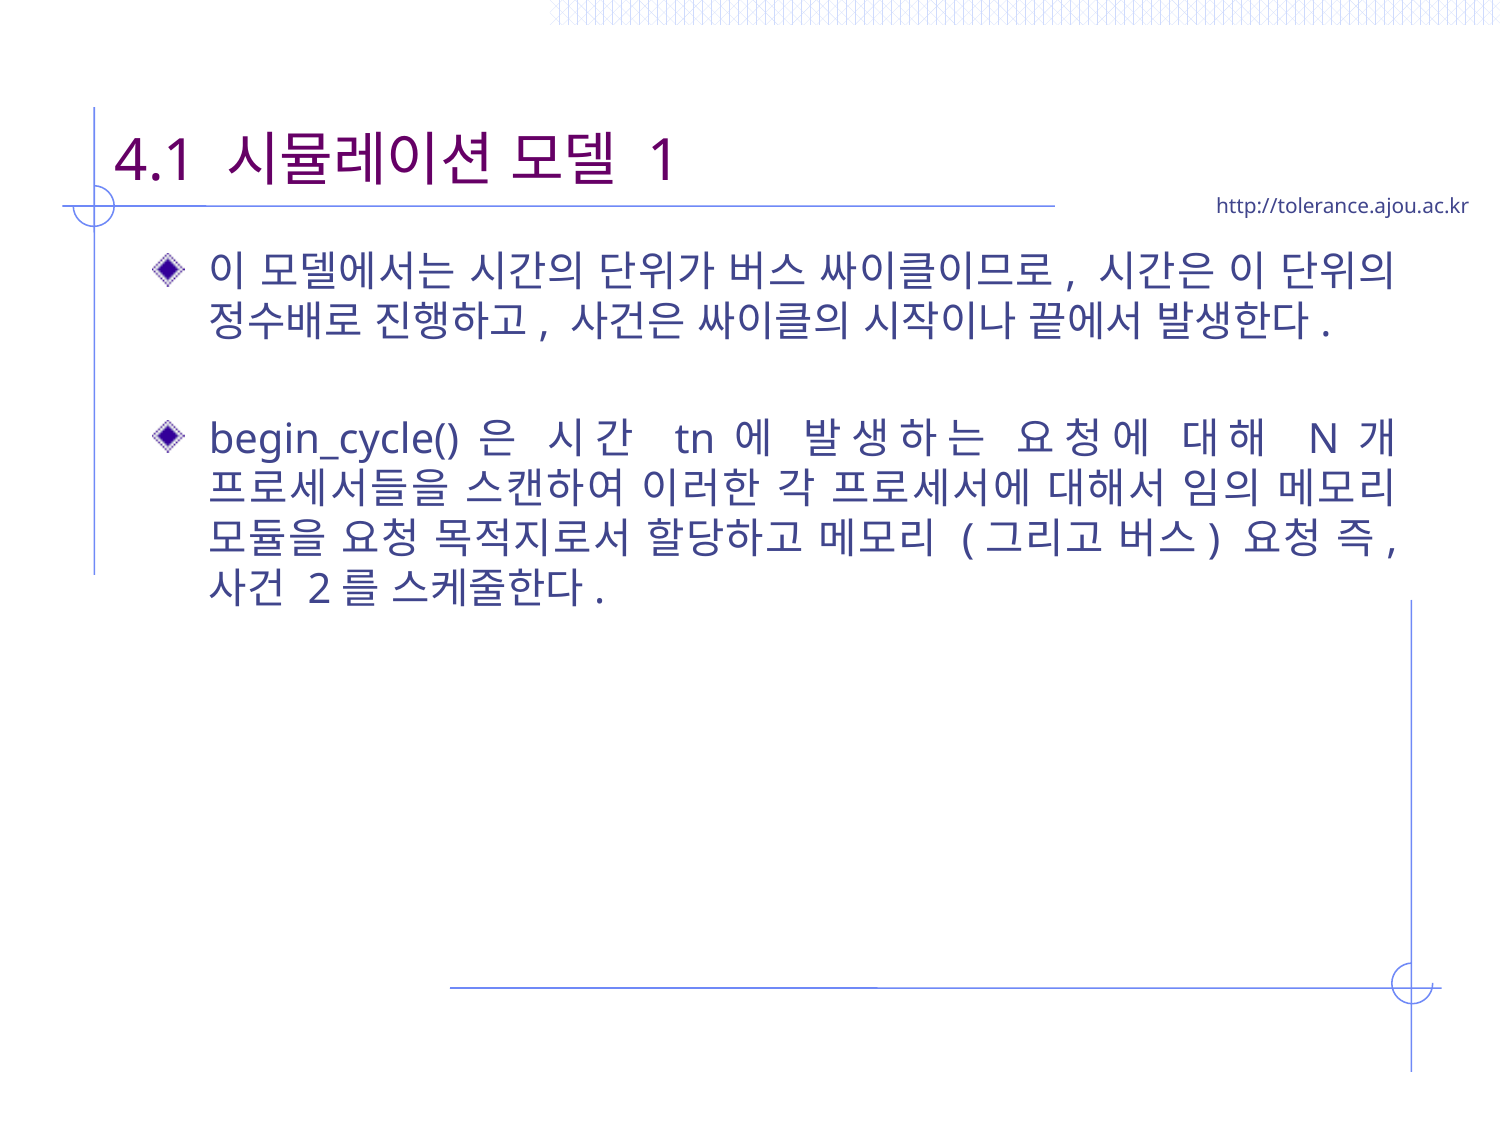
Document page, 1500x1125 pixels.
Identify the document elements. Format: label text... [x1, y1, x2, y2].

title 4.1 시뮬레이션 모델 1 [99, 99, 1163, 201]
picture [152, 420, 185, 453]
picture [152, 253, 185, 287]
list 이 모델에서는 시간의 단위가 버스 싸이클이므로, 시간은 이 단위의 정수배로 진행하고, 사건은 싸이클의 시작이나 끝에서 발생한다. begin_cycle()은 시간 tn에 발생하는 요청에 대해 N개 프로세서들을 스캔하여 이러한 각 프로세서에 대해서 임의 메모리 모듈을 요청 목적지로서 할당하고 메모리 (그리고 버스) 요청 즉, 사건 2를 스케줄한다. [137, 237, 1413, 988]
